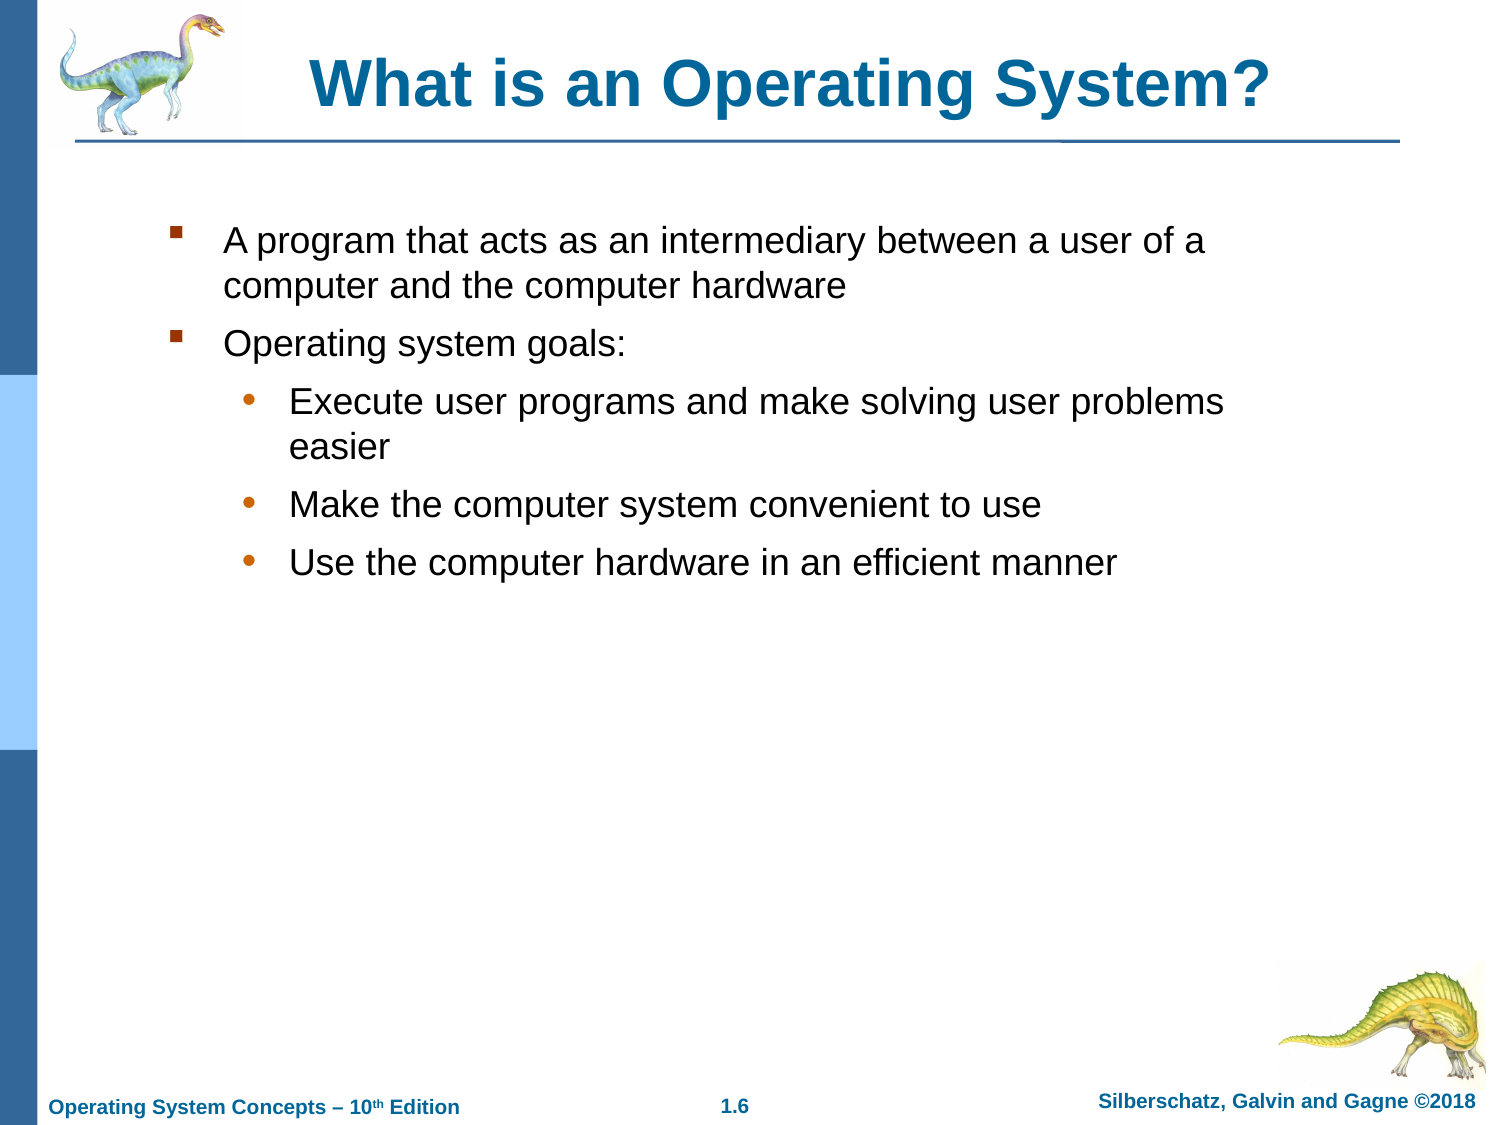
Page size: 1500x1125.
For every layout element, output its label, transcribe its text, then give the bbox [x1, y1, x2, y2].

picture [1275, 959, 1486, 1090]
picture [46, 0, 243, 149]
list A program that acts as an intermediary between a user of a computer and the computer hardware Operating system goals: Execute user programs and make solving user problems easier Make the computer system convenient to use Use the computer hardware in an efficient manner [151, 208, 1321, 891]
title What is an Operating System? [158, 32, 1425, 128]
